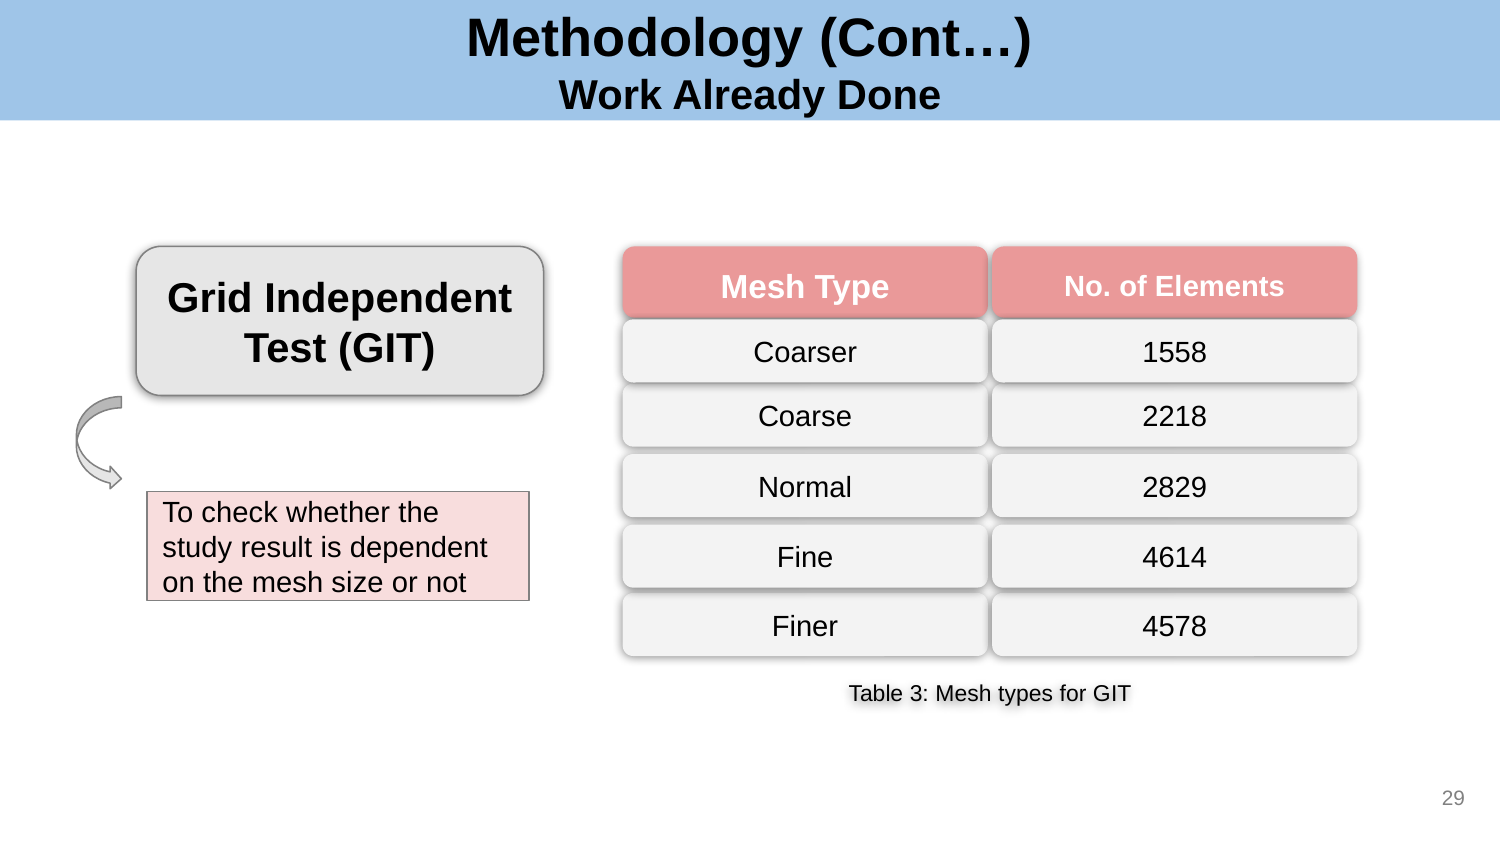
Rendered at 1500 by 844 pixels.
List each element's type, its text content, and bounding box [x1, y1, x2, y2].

text_box To check whether the study result is dependent on the mesh size or not [147, 491, 530, 601]
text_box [622, 319, 1358, 383]
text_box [622, 453, 1358, 518]
text_box Mesh Type [622, 246, 986, 315]
text_box Grid Independent Test (GIT) [136, 246, 544, 396]
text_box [622, 390, 1358, 447]
slide_number ‹#› [1389, 764, 1480, 830]
text_box [76, 396, 122, 489]
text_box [622, 524, 1358, 588]
title Methodology (Cont…) Work Already Done [0, 0, 1500, 121]
text_box No. of Elements [992, 246, 1358, 316]
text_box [622, 595, 1358, 657]
text_box Table 3: Mesh types for GIT [786, 665, 1194, 721]
